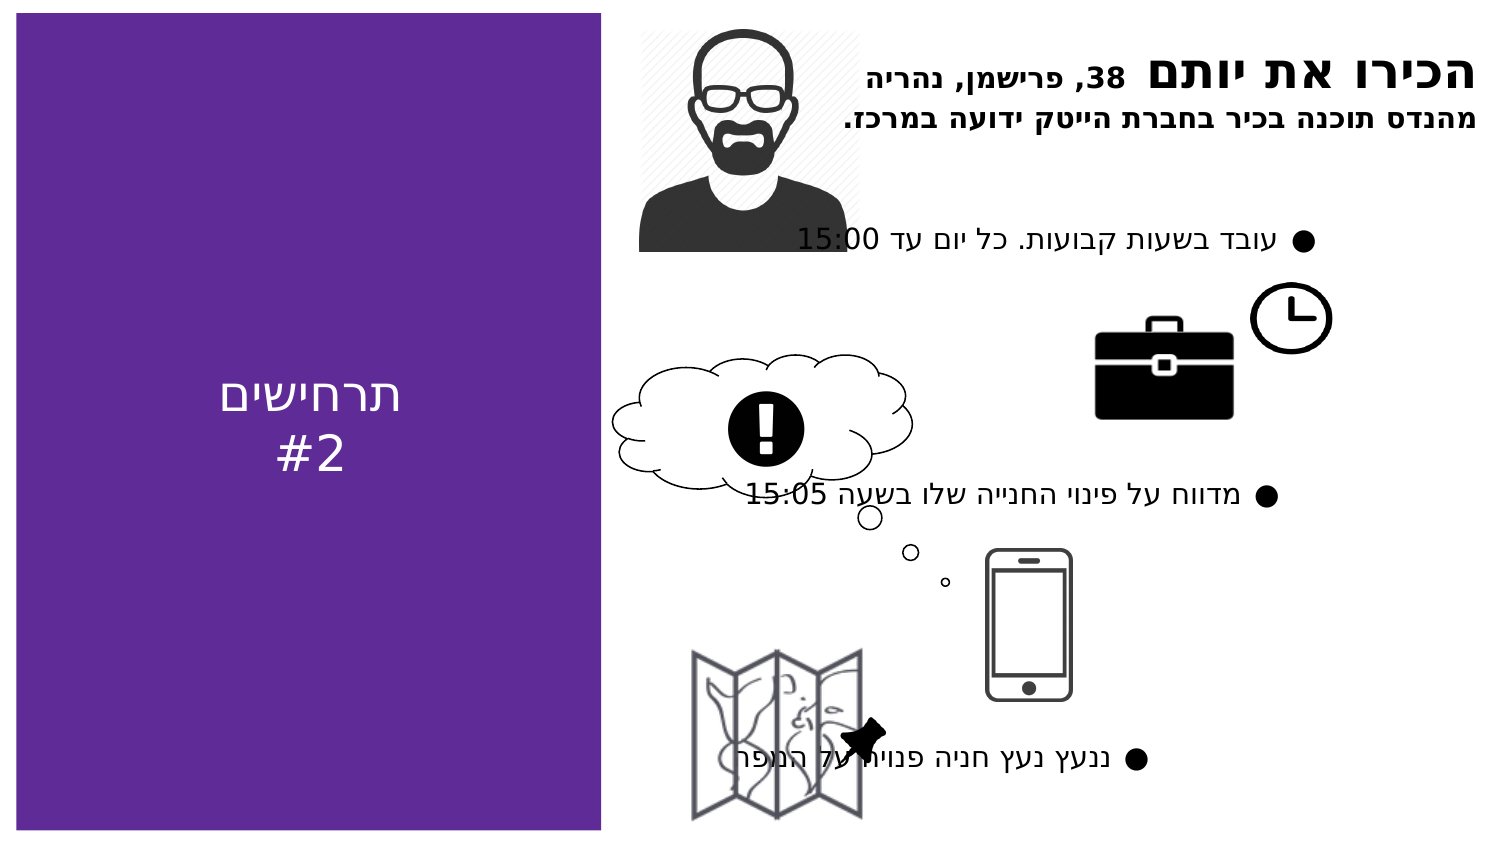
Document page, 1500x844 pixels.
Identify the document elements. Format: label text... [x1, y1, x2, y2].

picture [722, 384, 811, 473]
text_box [941, 578, 950, 587]
text_box מדווח על פינוי החנייה שלו בשעה 15:05 [729, 460, 1500, 522]
text_box [612, 354, 913, 498]
text_box [902, 544, 919, 561]
list תרחישים #2 [18, 13, 603, 830]
picture [638, 29, 862, 252]
picture [1089, 305, 1241, 437]
picture [985, 548, 1073, 702]
picture [683, 640, 895, 828]
picture [1250, 282, 1334, 355]
text_box עובד בשעות קבועות. כל יום עד 15:00 [781, 205, 1500, 267]
text_box [858, 505, 882, 530]
text_box ננעץ נעץ חניה פנויה על המפה [895, 723, 1500, 784]
subtitle הכירו את יותם 38, פרישמן, נהריה מהנדס תוכנה בכיר בחברת הייטק ידועה במרכז. [660, 14, 1493, 169]
